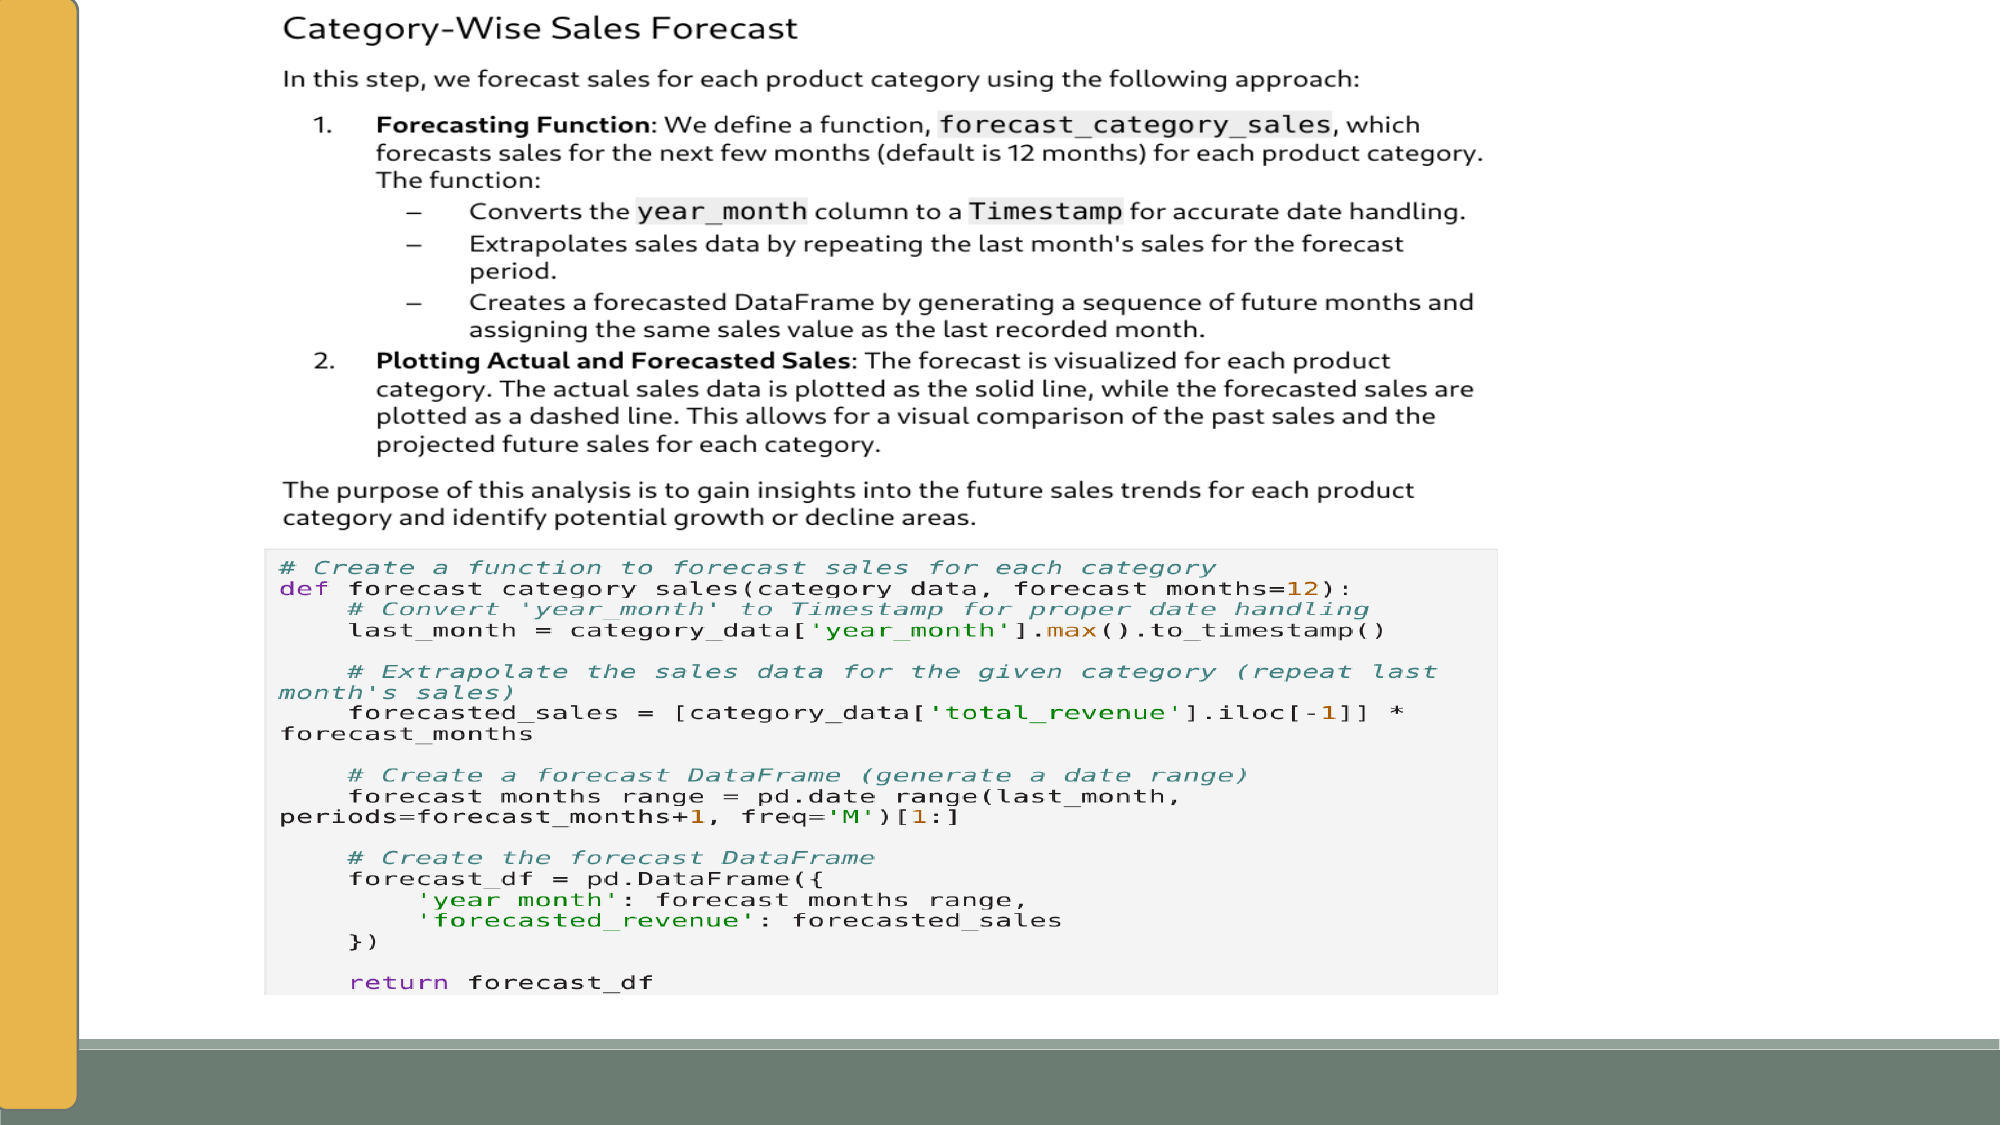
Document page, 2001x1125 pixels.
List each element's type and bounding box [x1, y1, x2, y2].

picture [114, 0, 1635, 995]
text_box [0, 0, 80, 1112]
